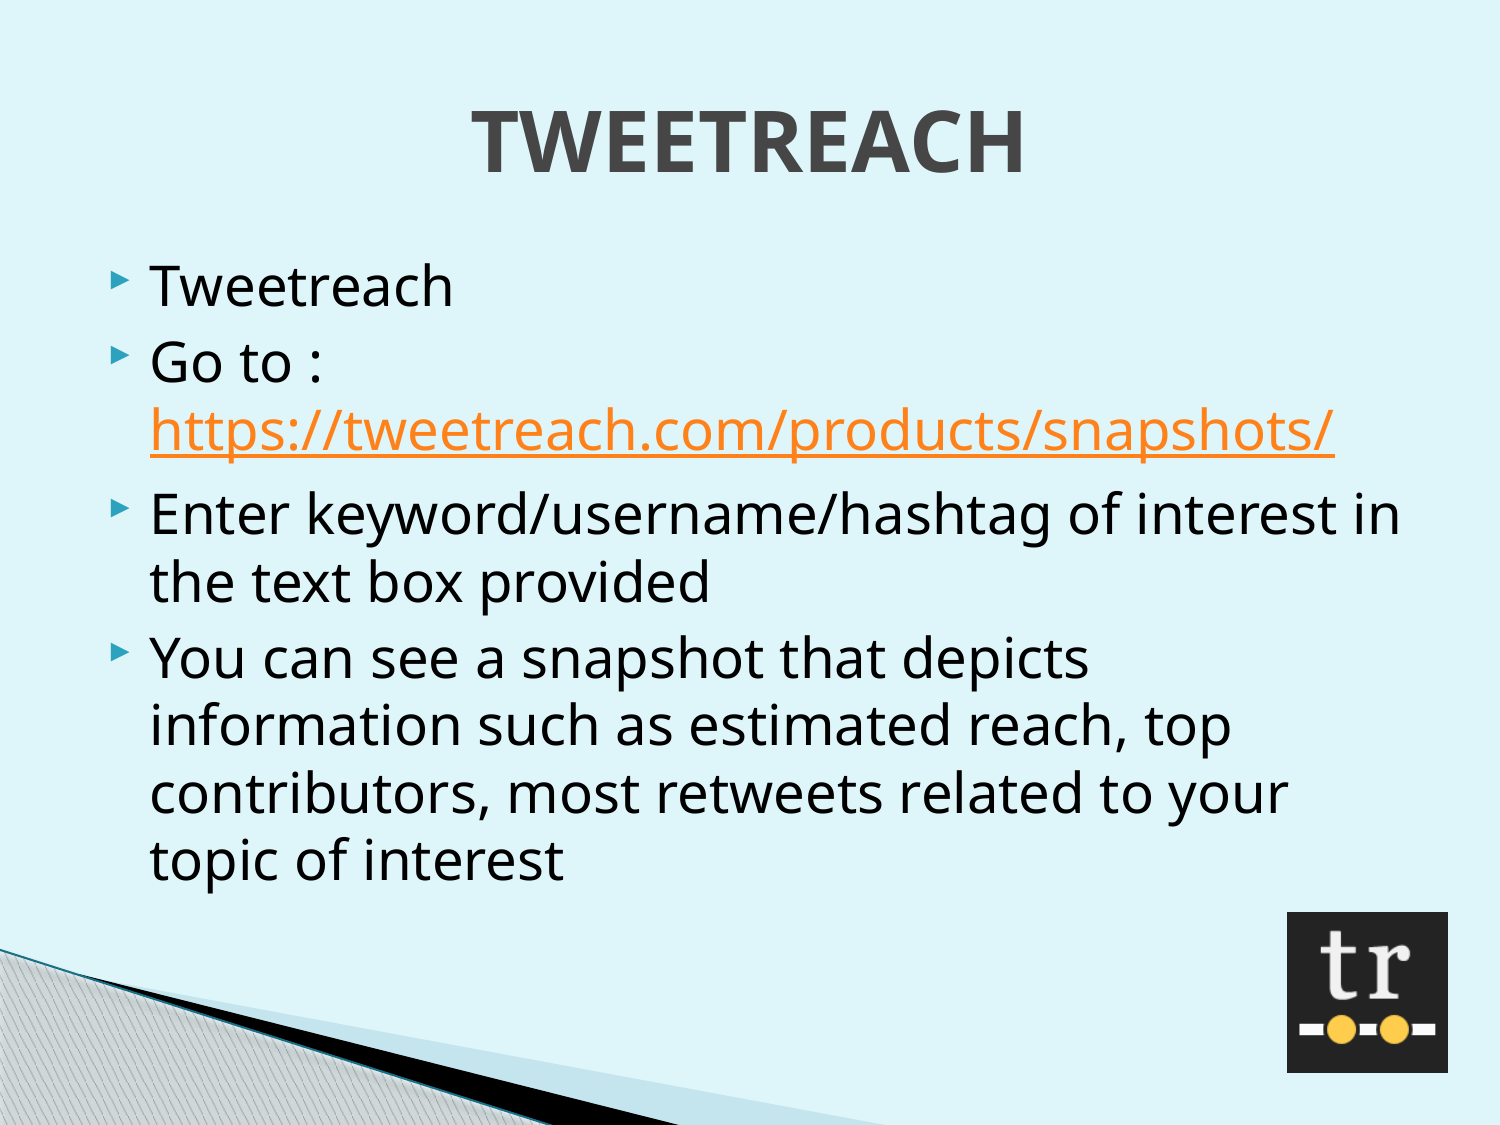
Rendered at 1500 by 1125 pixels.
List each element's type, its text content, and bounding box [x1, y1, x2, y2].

title TWEETREACH [75, 45, 1425, 233]
list Tweetreach Go to : https://tweetreach.com/products/snapshots/ Enter keyword/username/hashtag of interest in the text box provided You can see a snapshot that depicts information such as estimated reach, top contributors, most retweets related to your topic of interest [75, 243, 1425, 986]
picture [1287, 912, 1448, 1074]
